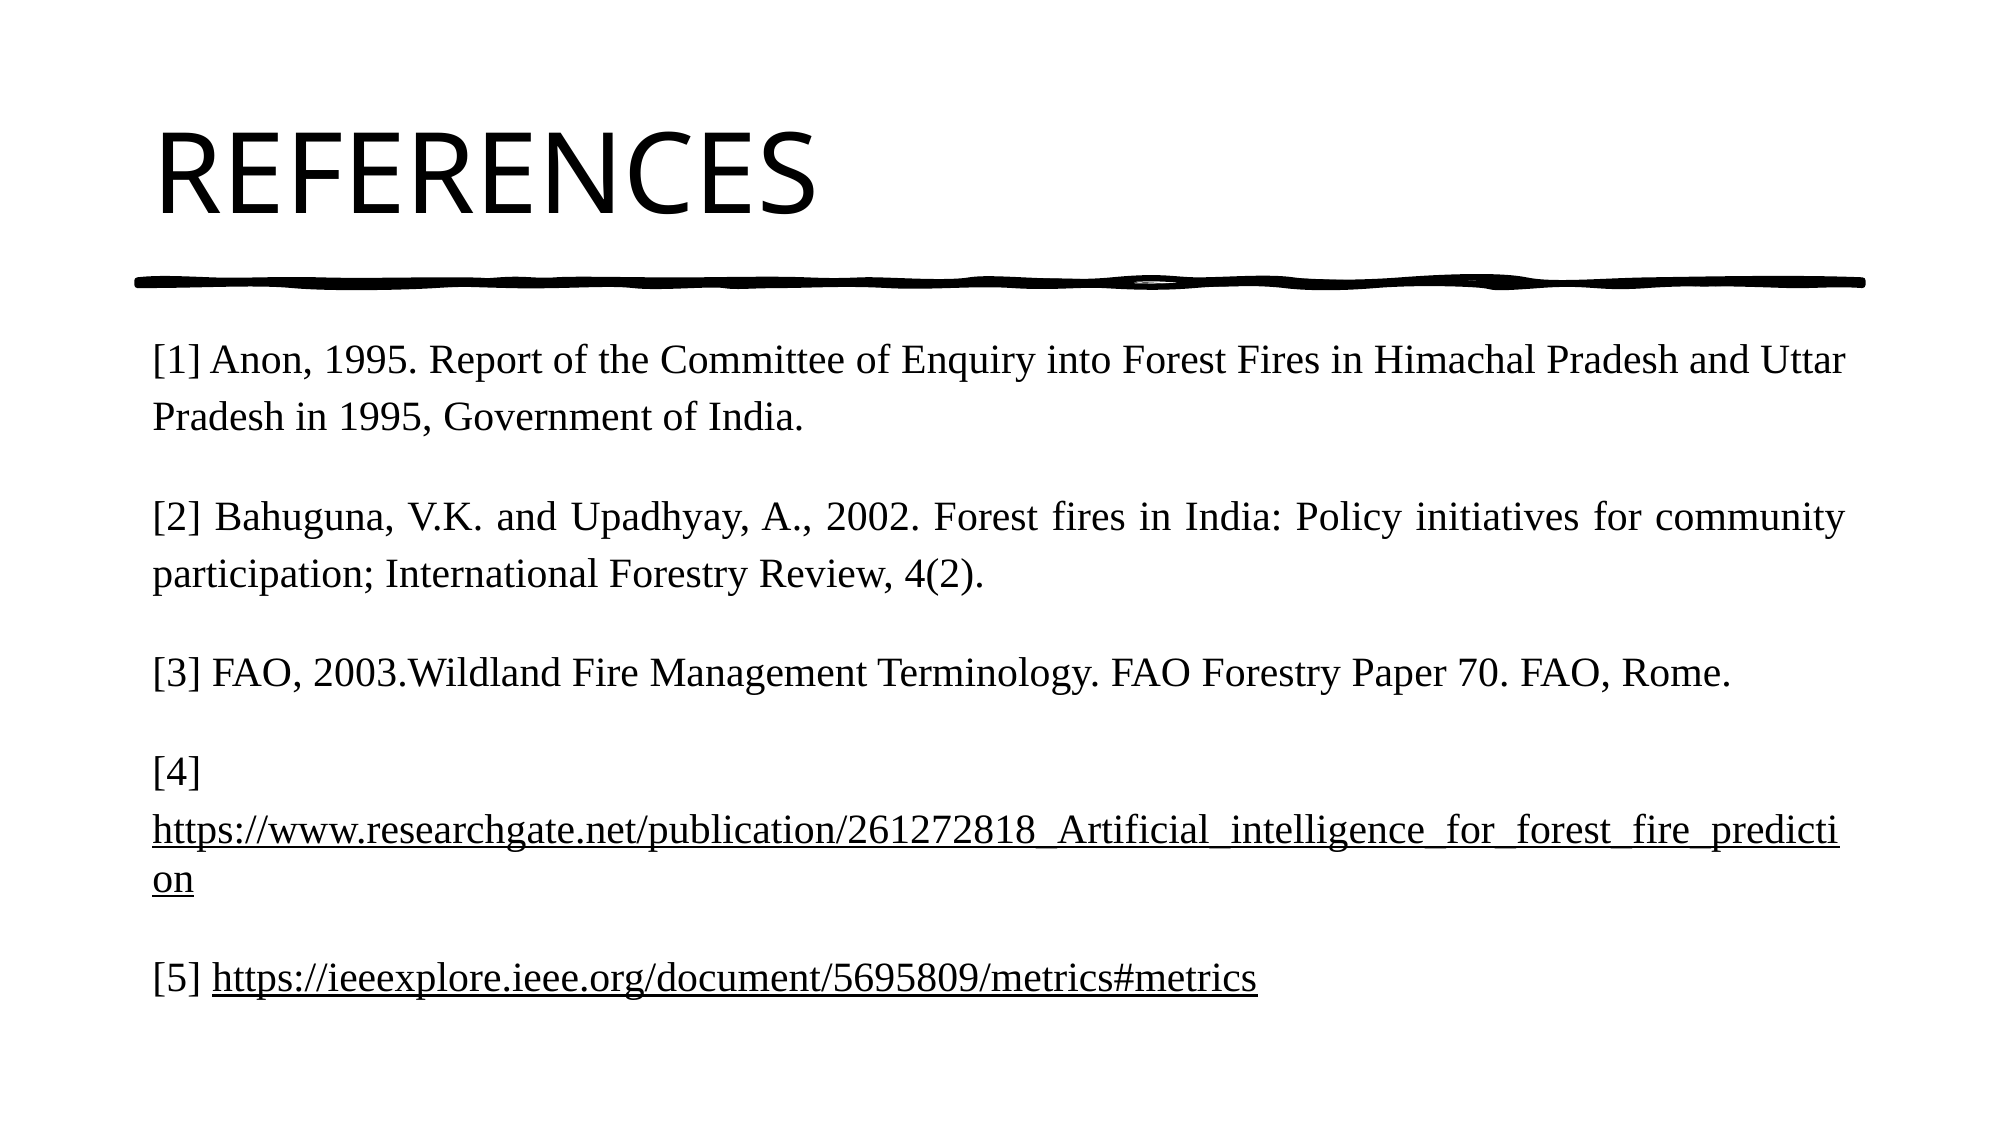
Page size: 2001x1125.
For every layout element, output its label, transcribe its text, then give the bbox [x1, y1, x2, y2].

title REFERENCES [137, 59, 1863, 278]
list [1] Anon, 1995. Report of the Committee of Enquiry into Forest Fires in Himachal Pradesh and Uttar Pradesh in 1995, Government of India. [2] Bahuguna, V.K. and Upadhyay, A., 2002. Forest fires in India: Policy initiatives for community participation; International Forestry Review, 4(2). [3] FAO, 2003.Wildland Fire Management Terminology. FAO Forestry Paper 70. FAO, Rome. [4]https://www.researchgate.net/publication/261272818_Artificial_intelligence_for_forest_fire_prediction [5] https://ieeexplore.ieee.org/document/5695809/metrics#metrics [137, 316, 1863, 1014]
